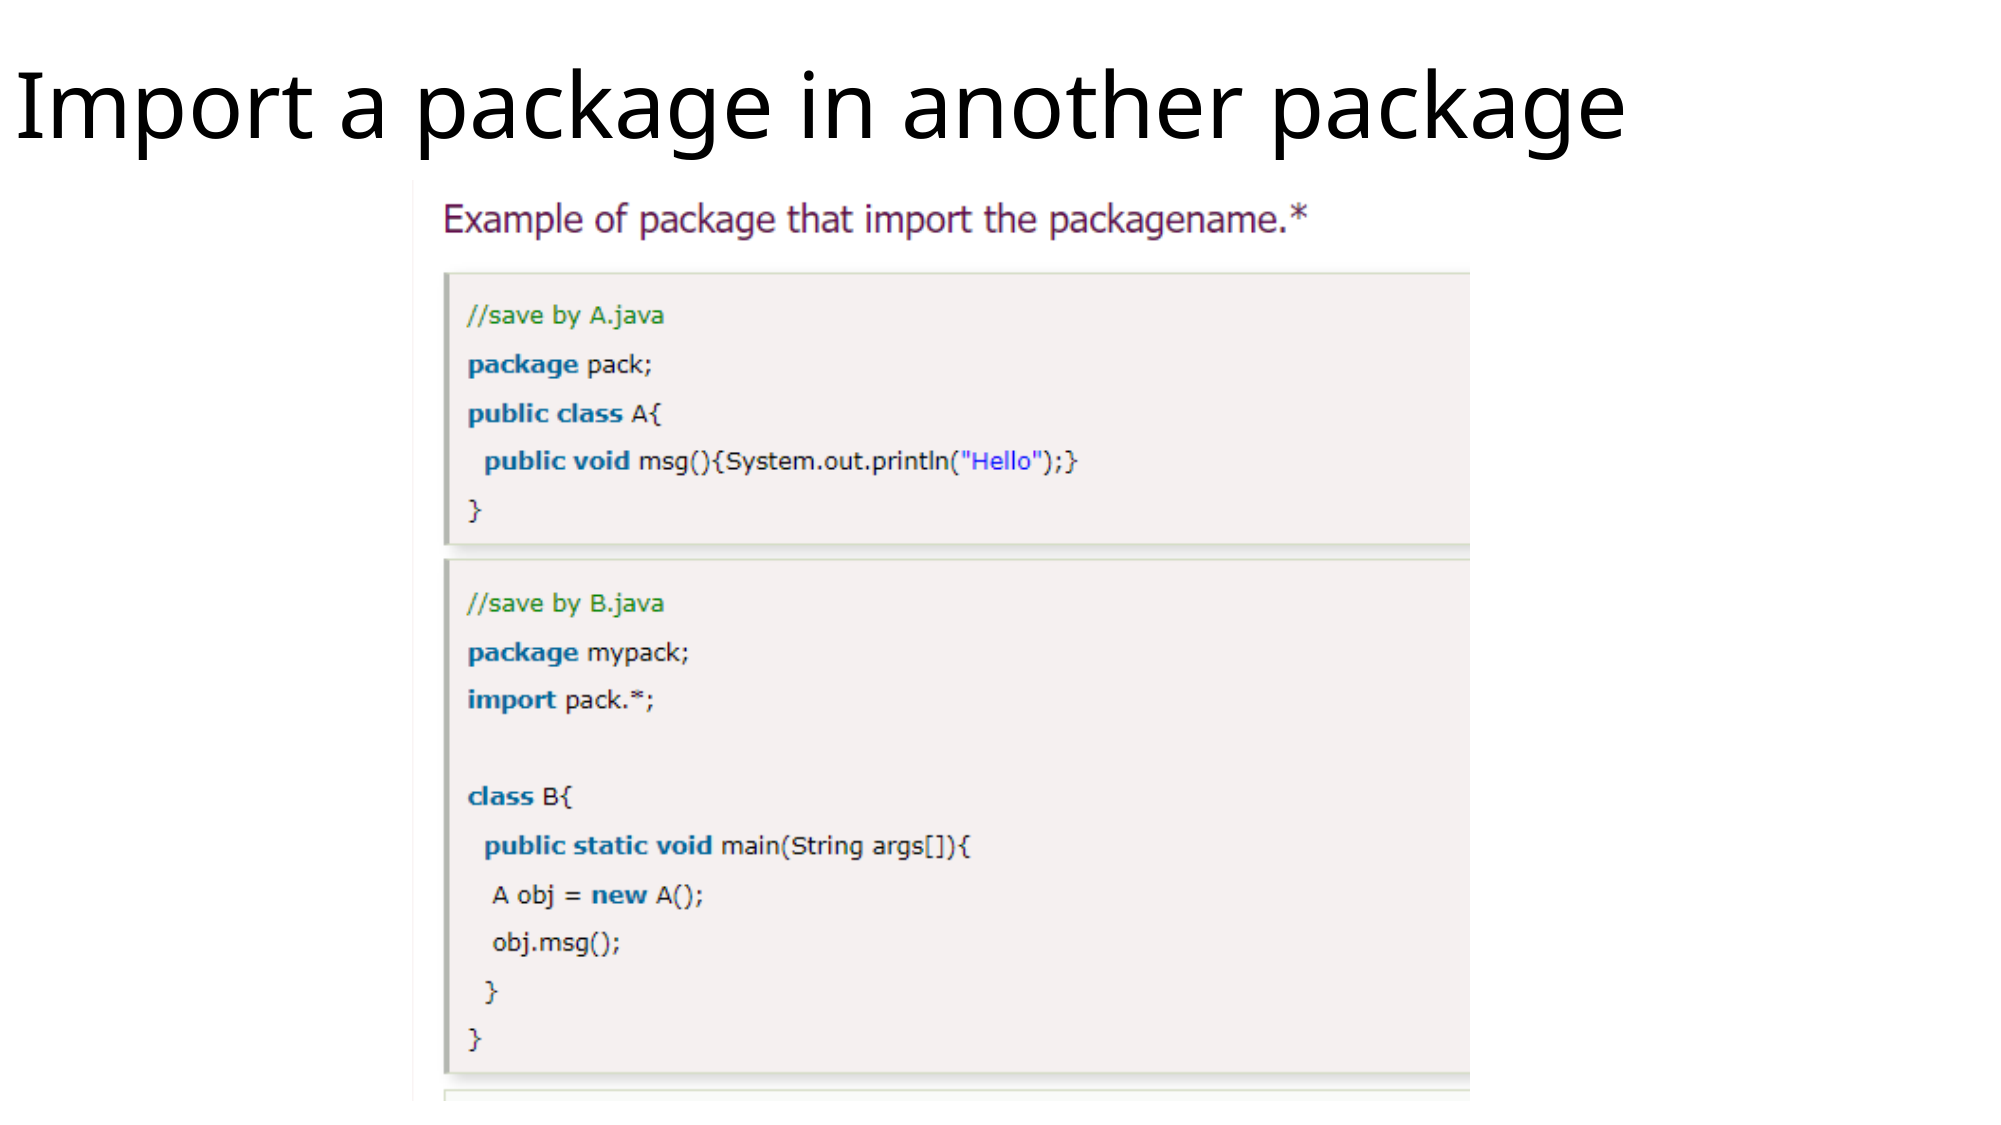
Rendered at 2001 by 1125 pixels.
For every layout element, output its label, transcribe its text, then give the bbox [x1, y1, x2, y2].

picture [412, 180, 1470, 1101]
title Import a package in another package [0, 0, 1725, 218]
